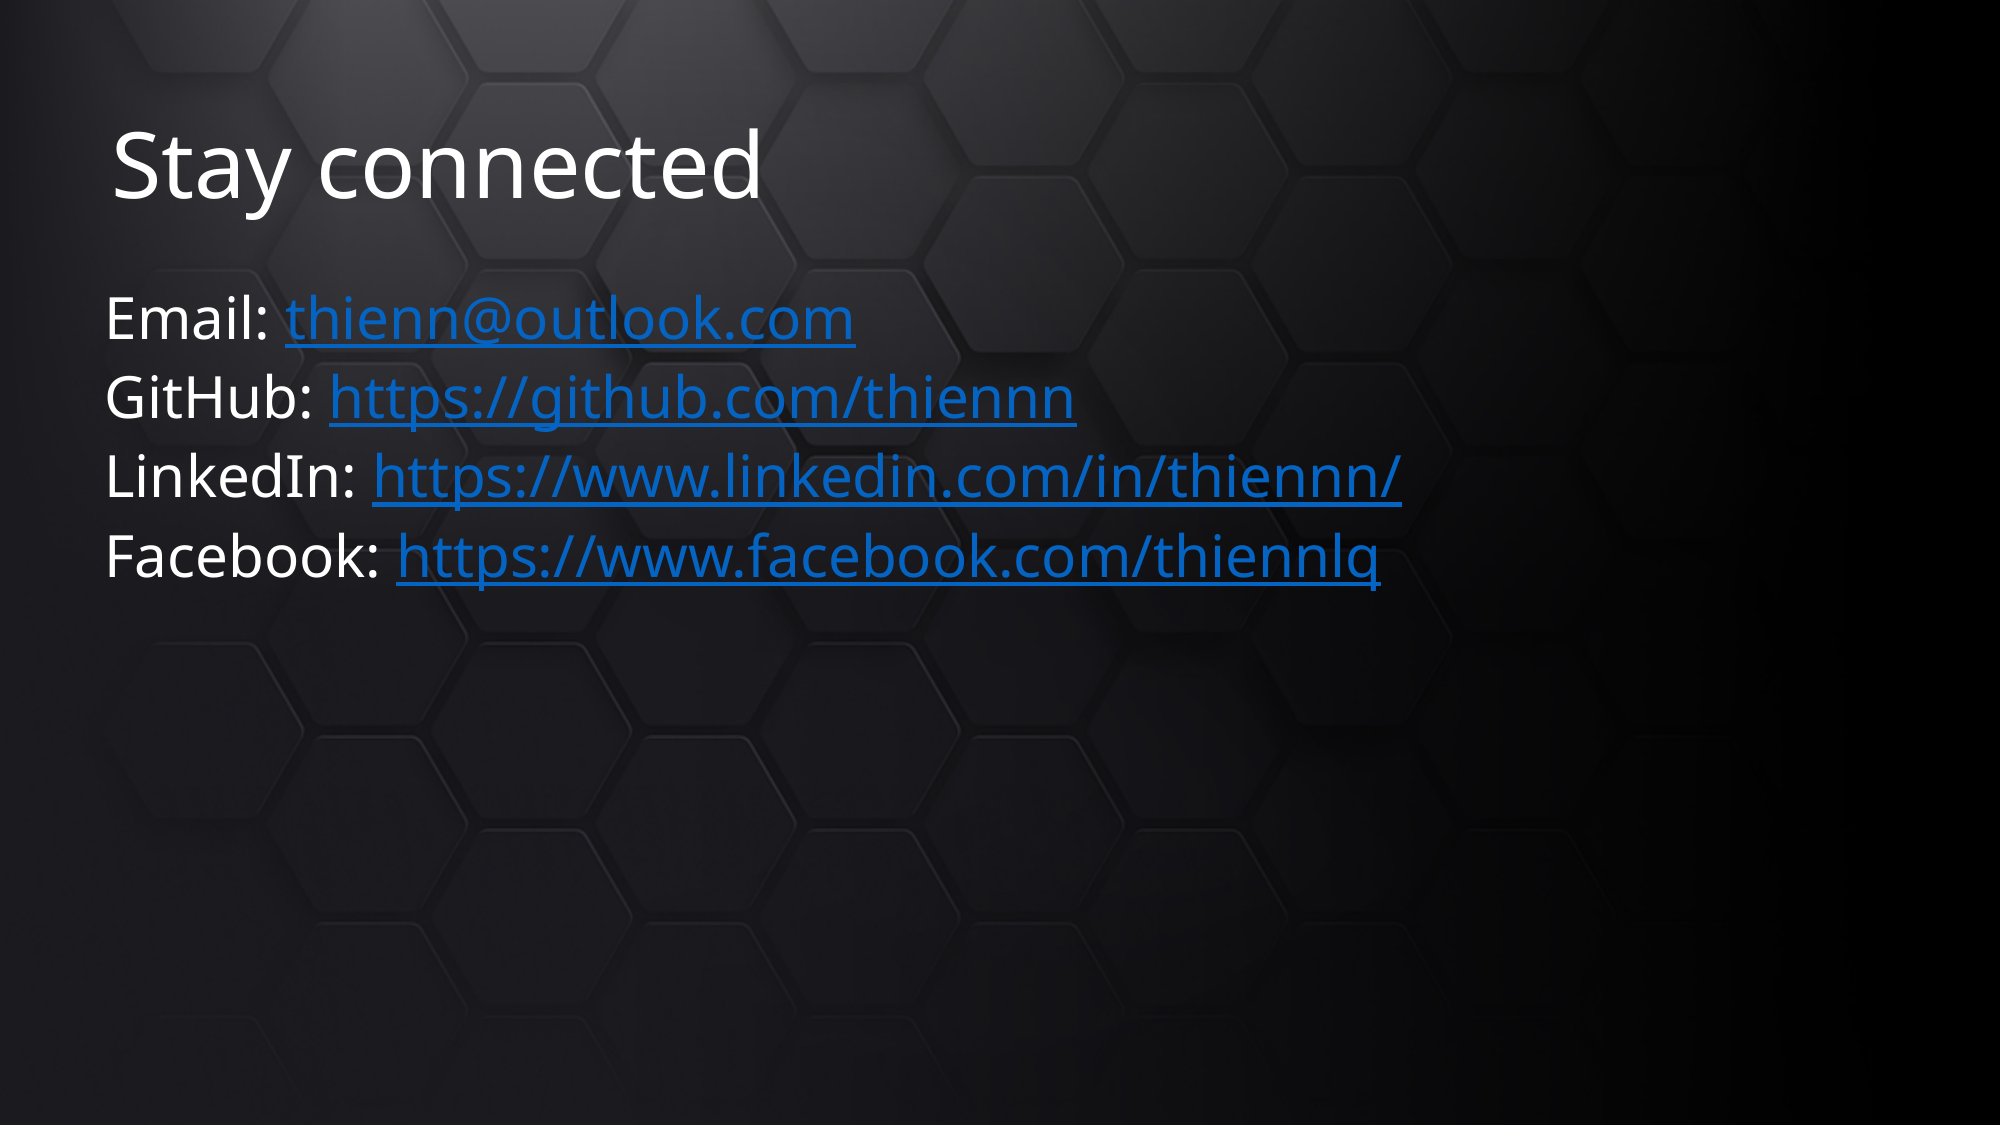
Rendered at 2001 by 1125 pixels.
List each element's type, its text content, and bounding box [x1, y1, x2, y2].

title Stay connected [96, 60, 1520, 273]
text_box Email: thienn@outlook.com GitHub: https://github.com/thiennn LinkedIn: https://www.linkedin.com/in/thiennn/ Facebook: https://www.facebook.com/thiennlq [89, 273, 1837, 676]
picture [0, 0, 2000, 1125]
